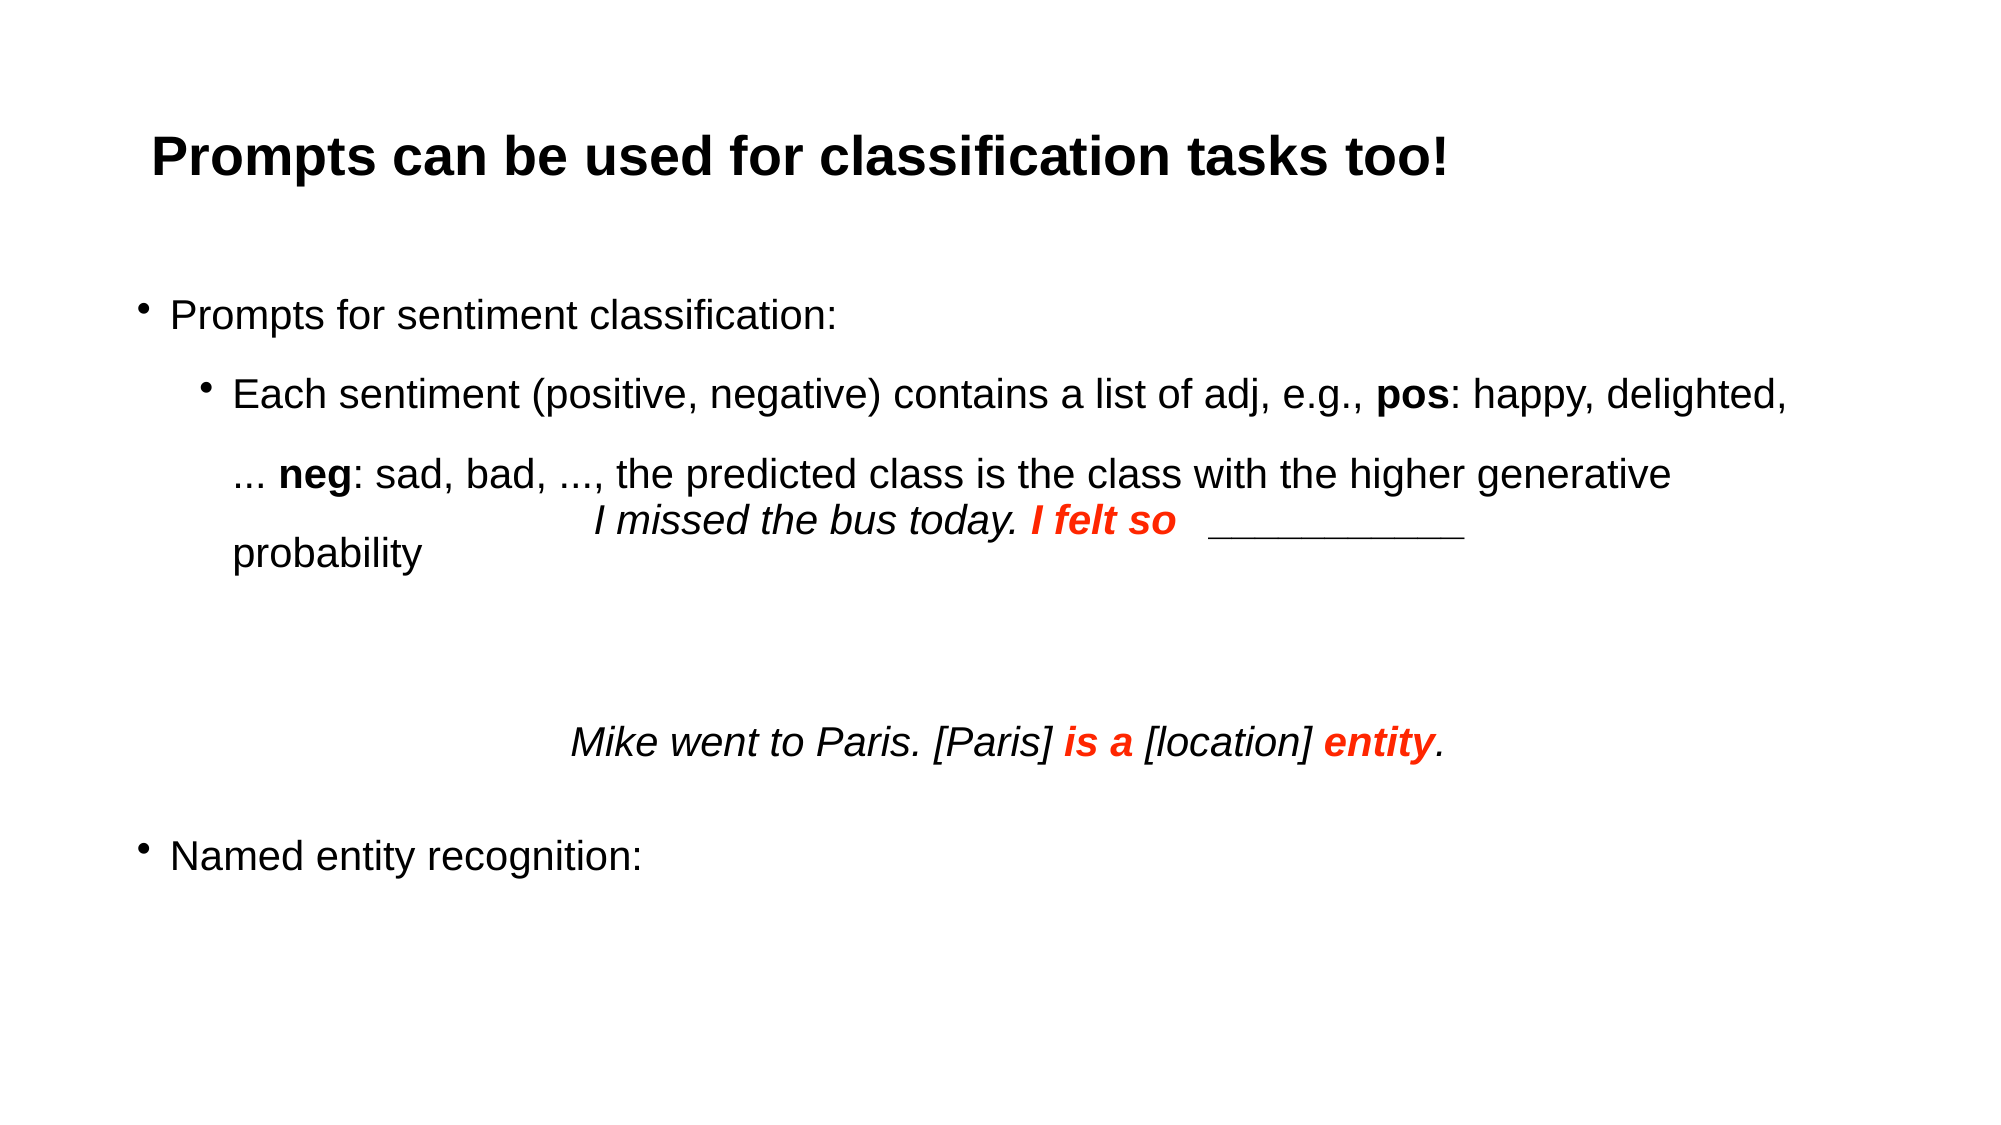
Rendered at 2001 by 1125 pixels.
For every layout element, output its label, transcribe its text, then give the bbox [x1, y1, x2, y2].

title Prompts can be used for classification tasks too! [148, 117, 1466, 238]
text_box I missed the bus today. I felt so ___________ [590, 489, 1965, 546]
list Prompts for sentiment classification: Each sentiment (positive, negative) contains a list of adj, e.g., pos: happy, delighted, ... neg: sad, bad, ..., the predicted class is the class with the higher generative probability Named entity recognition: [133, 255, 1796, 982]
text_box Mike went to Paris. [Paris] is a [location] entity. [567, 712, 1942, 769]
